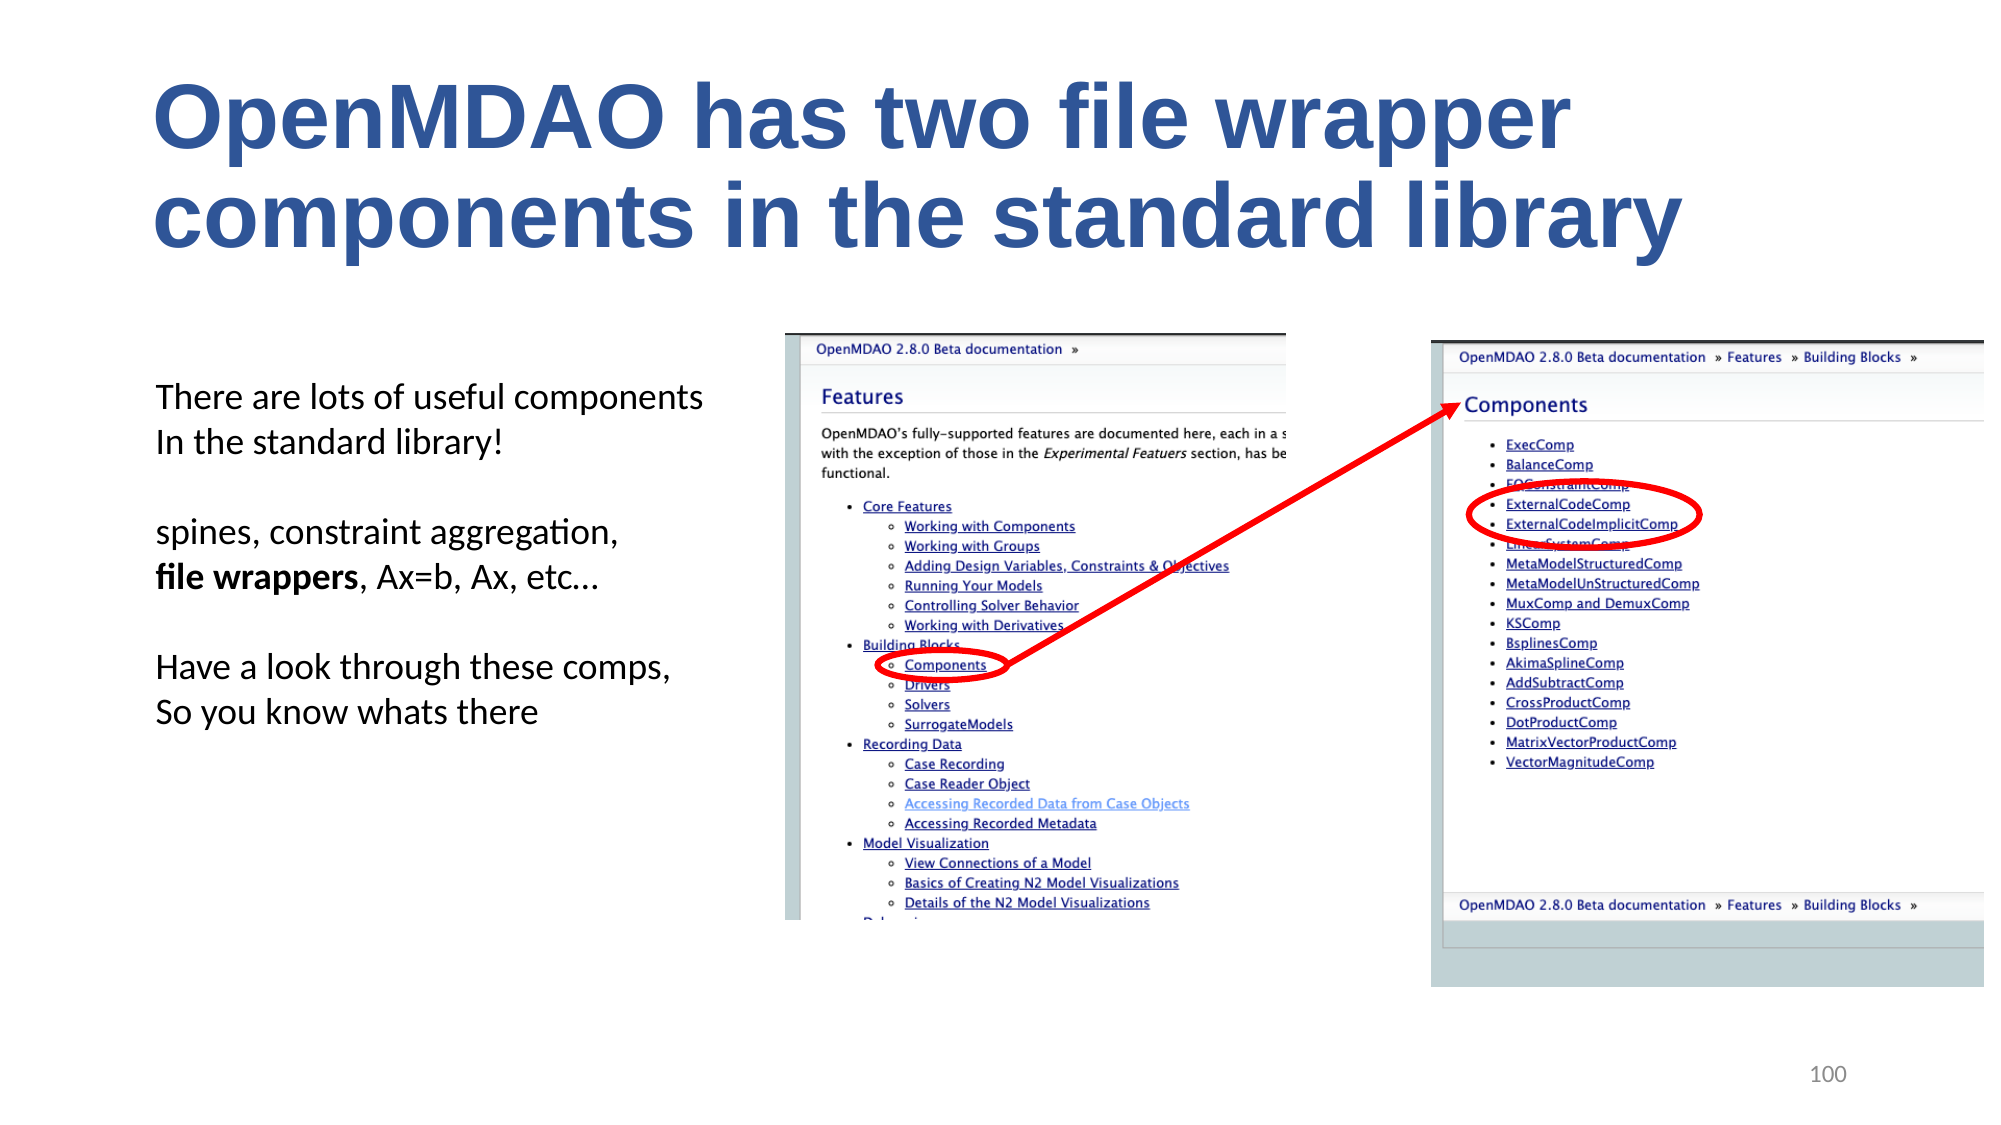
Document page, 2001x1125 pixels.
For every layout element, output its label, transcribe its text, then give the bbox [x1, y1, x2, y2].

text_box There are lots of useful components In the standard library! spines, constraint aggregation, file wrappers, Ax=b, Ax, etc… Have a look through these comps, So you know whats there [140, 364, 728, 739]
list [785, 333, 1286, 920]
picture [1431, 340, 1984, 987]
title OpenMDAO has two file wrapper components in the standard library [137, 59, 1863, 278]
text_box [1007, 402, 1461, 665]
slide_number 100 [1412, 1042, 1863, 1103]
